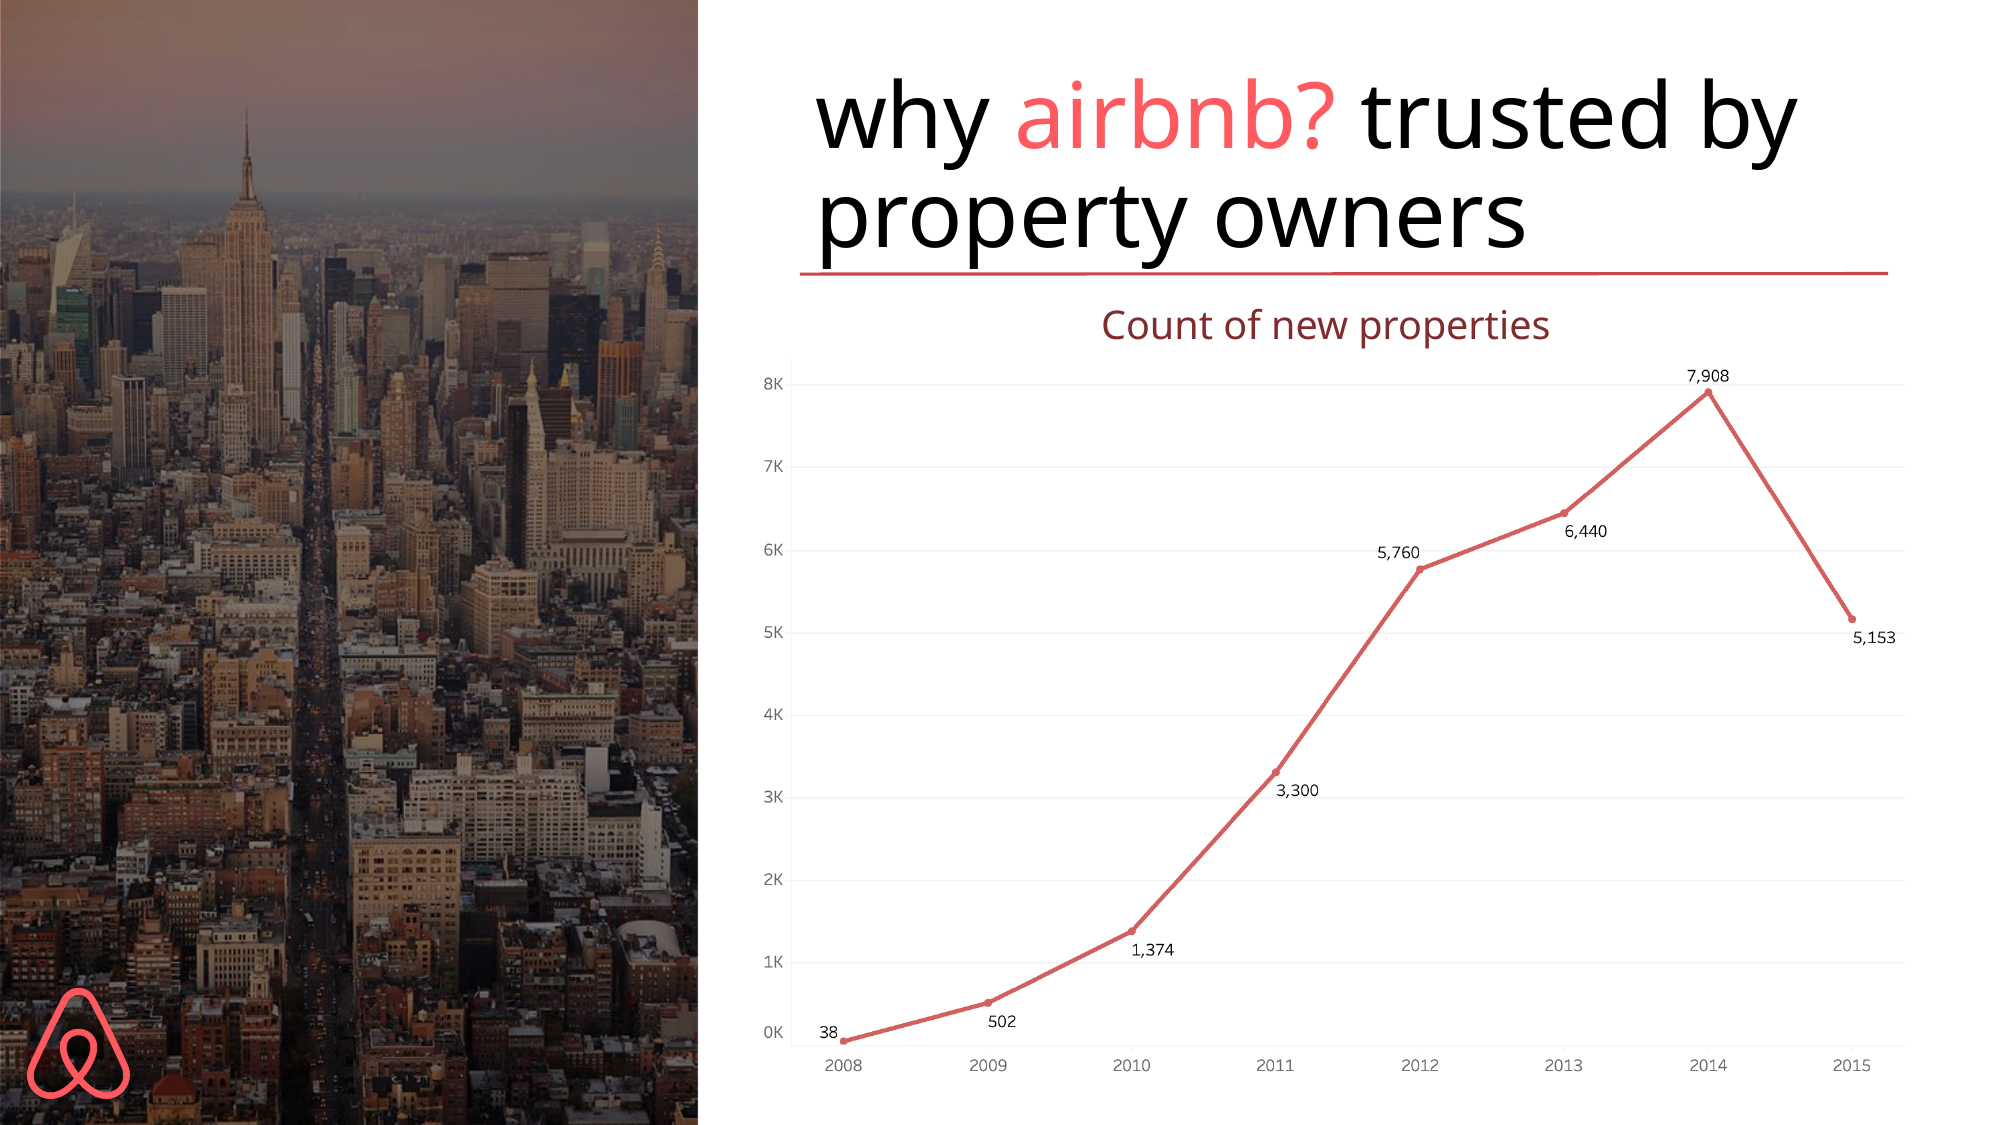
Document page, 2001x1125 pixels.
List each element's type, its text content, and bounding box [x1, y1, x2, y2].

picture [747, 295, 1908, 1088]
text_box Count of new properties [1075, 262, 1577, 294]
title why airbnb? trusted by property owners [800, 59, 1940, 278]
picture [0, 0, 698, 1125]
